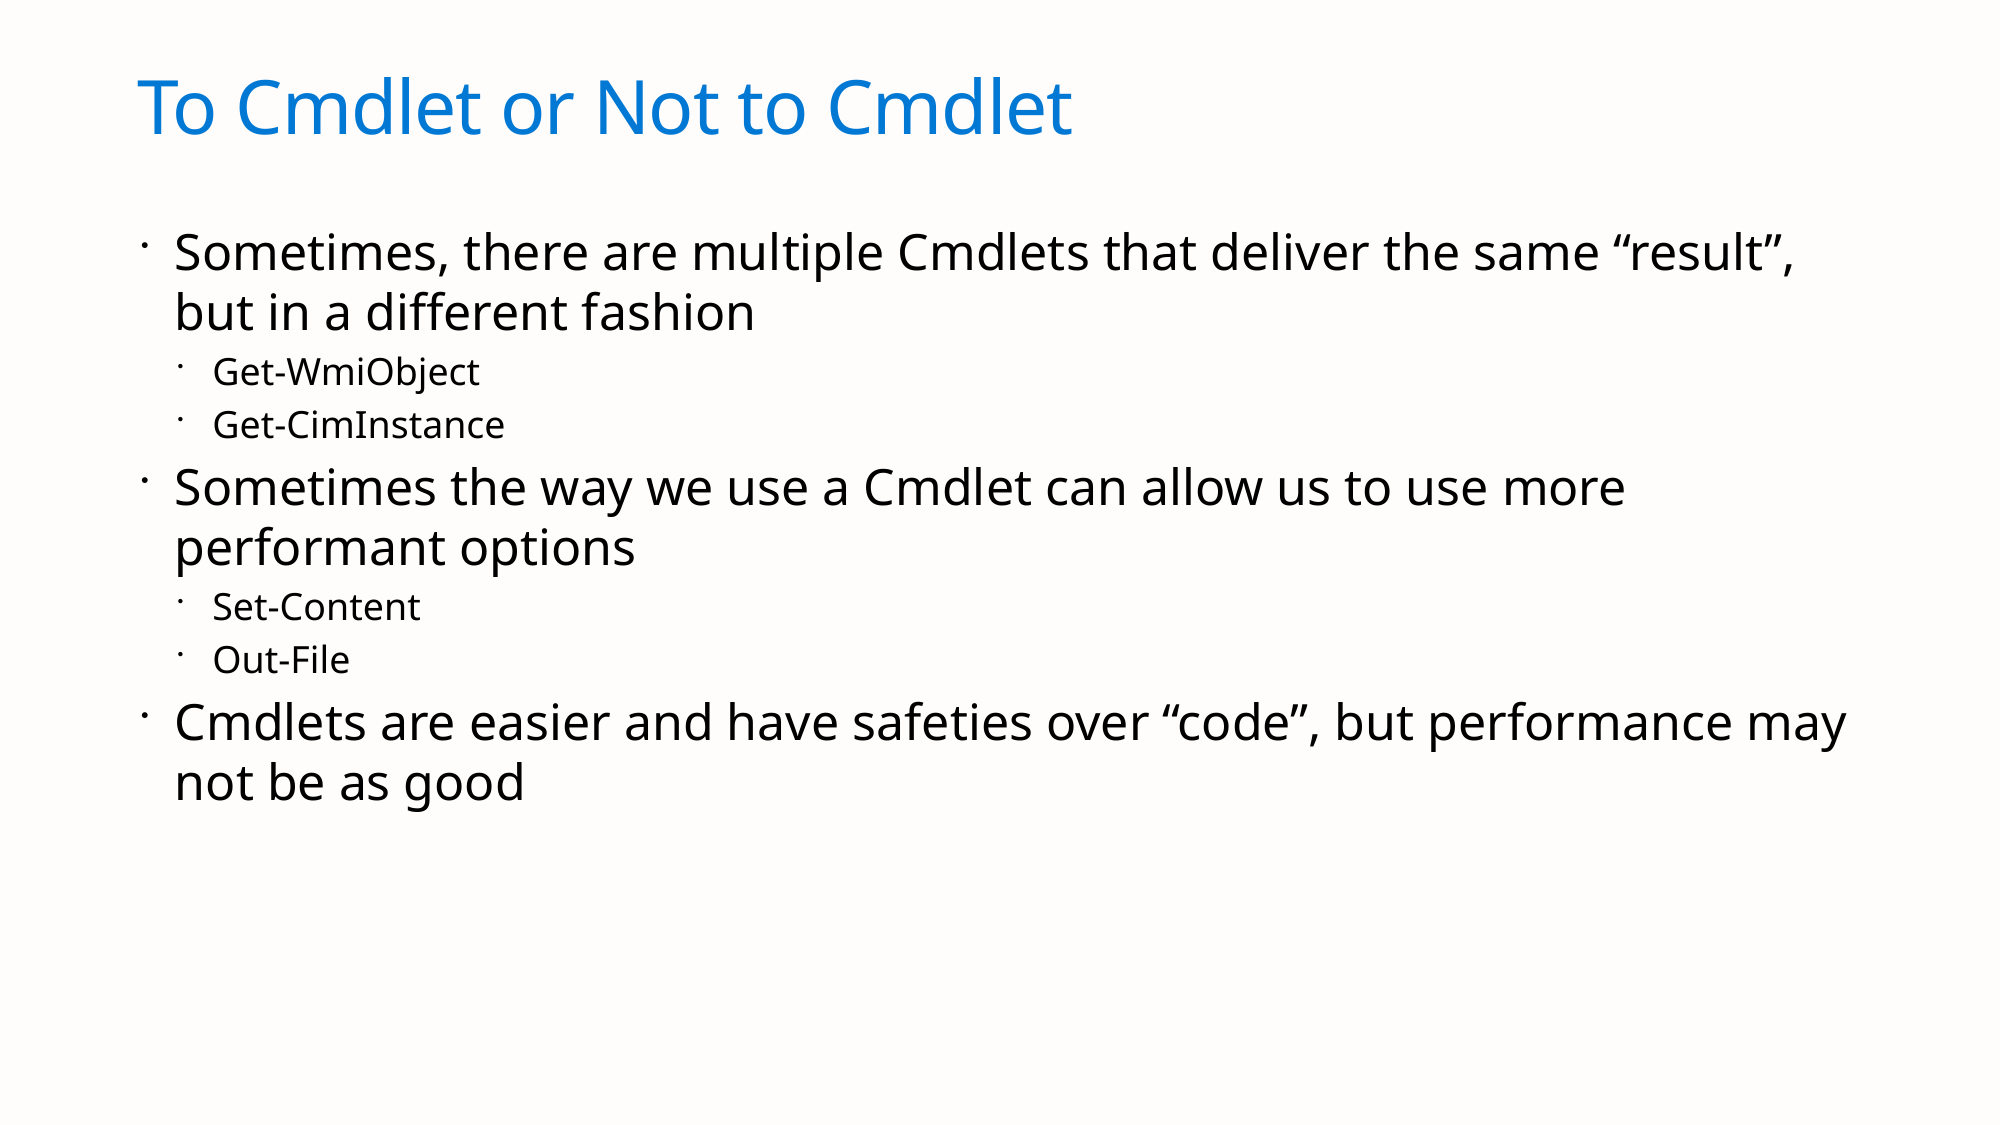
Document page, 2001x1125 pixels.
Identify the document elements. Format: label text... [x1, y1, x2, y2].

list Sometimes, there are multiple Cmdlets that deliver the same “result”, but in a different fashion Get-WmiObject Get-CimInstance Sometimes the way we use a Cmdlet can allow us to use more performant options Set-Content Out-File Cmdlets are easier and have safeties over “code”, but performance may not be as good [137, 220, 1863, 954]
title To Cmdlet or Not to Cmdlet [137, 59, 1863, 214]
